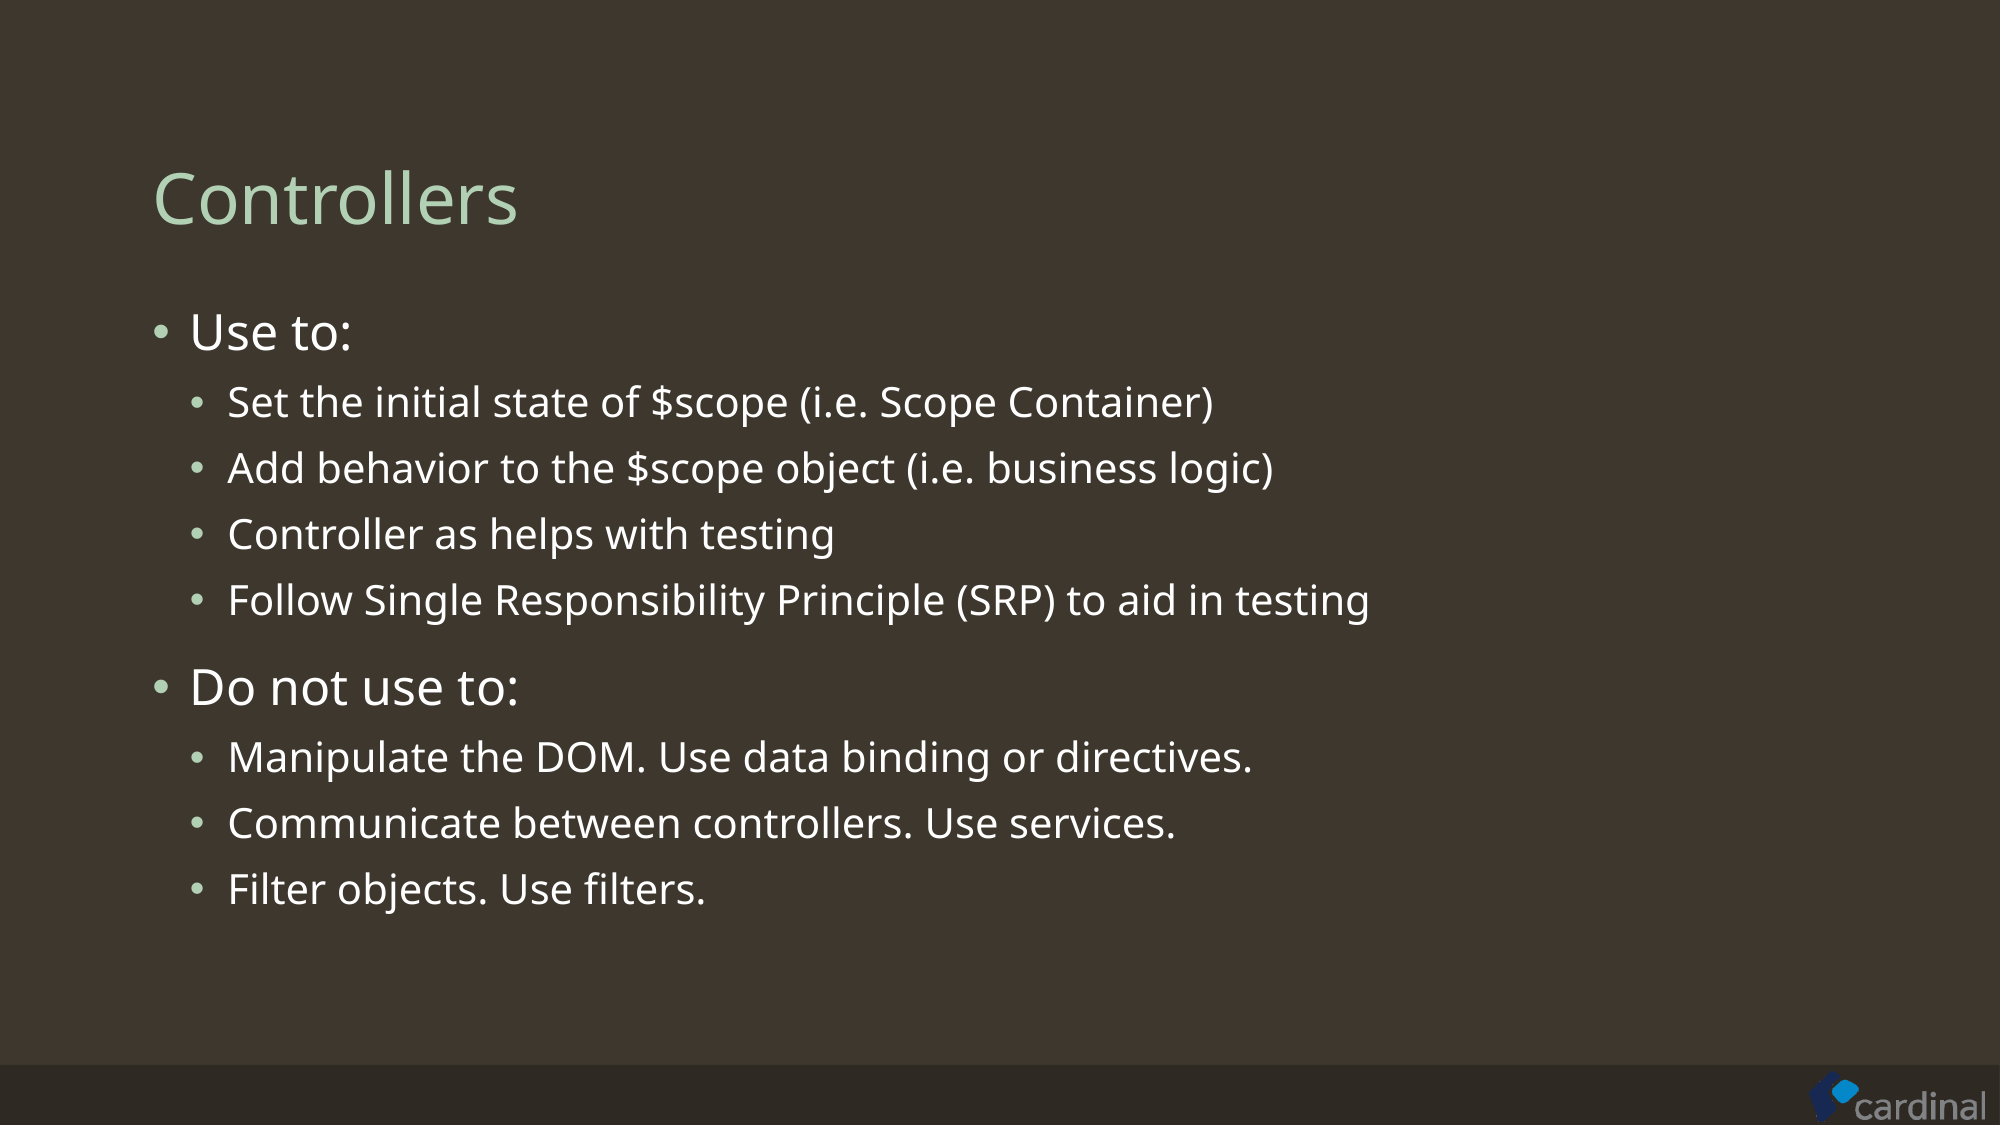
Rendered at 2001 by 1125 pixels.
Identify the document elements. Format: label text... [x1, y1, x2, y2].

picture [1809, 1071, 1985, 1122]
list Use to: Set the initial state of $scope (i.e. Scope Container) Add behavior to the $scope object (i.e. business logic) Controller as helps with testing Follow Single Responsibility Principle (SRP) to aid in testing Do not use to: Manipulate the DOM. Use data binding or directives. Communicate between controllers. Use services. Filter objects. Use filters. [137, 299, 1863, 1014]
title Controllers [137, 59, 1863, 248]
